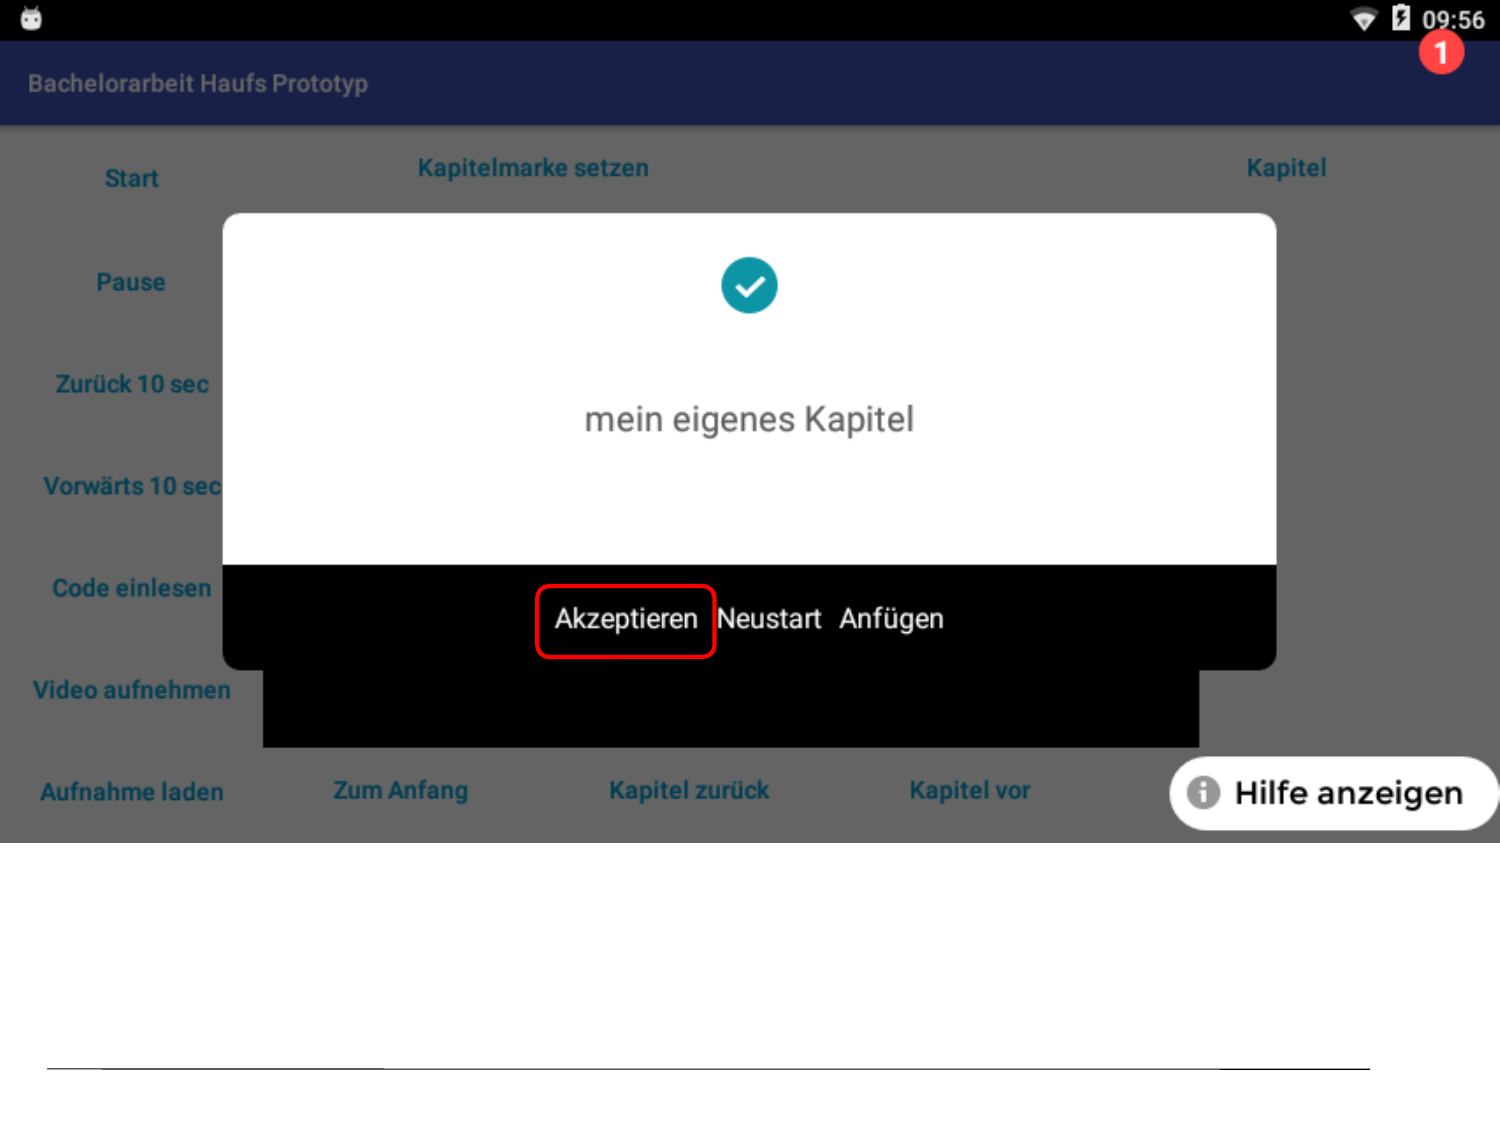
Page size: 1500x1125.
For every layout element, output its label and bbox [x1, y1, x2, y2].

picture [0, 0, 1500, 844]
